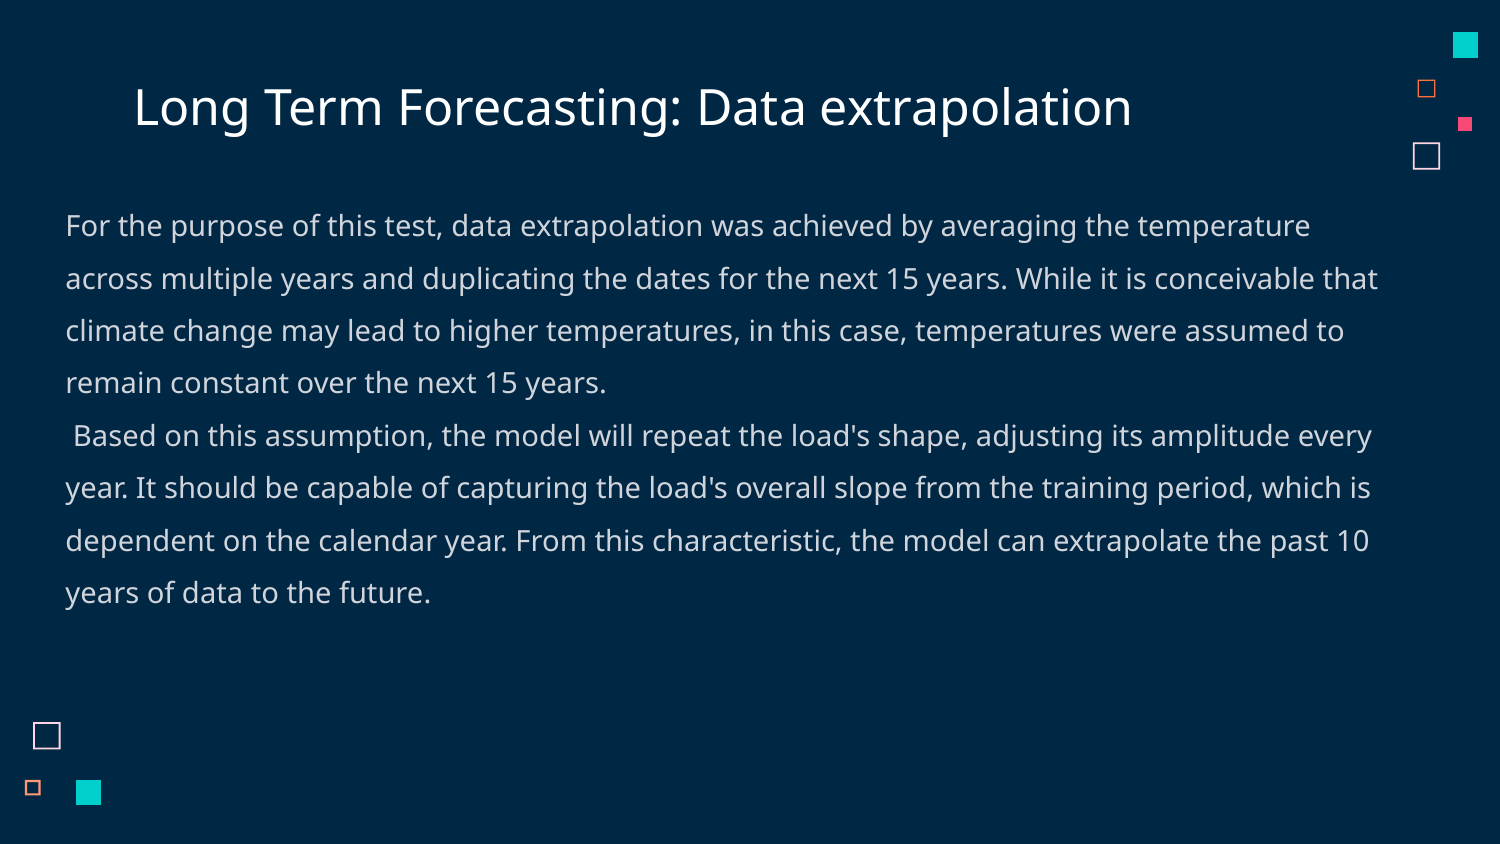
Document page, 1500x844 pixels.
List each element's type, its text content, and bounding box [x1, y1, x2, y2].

text_box For the purpose of this test, data extrapolation was achieved by averaging the temperature across multiple years and duplicating the dates for the next 15 years. While it is conceivable that climate change may lead to higher temperatures, in this case, temperatures were assumed to remain constant over the next 15 years. Based on this assumption, the model will repeat the load's shape, adjusting its amplitude every year. It should be capable of capturing the load's overall slope from the training period, which is dependent on the calendar year. From this characteristic, the model can extrapolate the past 10 years of data to the future. [50, 182, 1405, 617]
title Long Term Forecasting: Data extrapolation [118, 60, 1382, 155]
